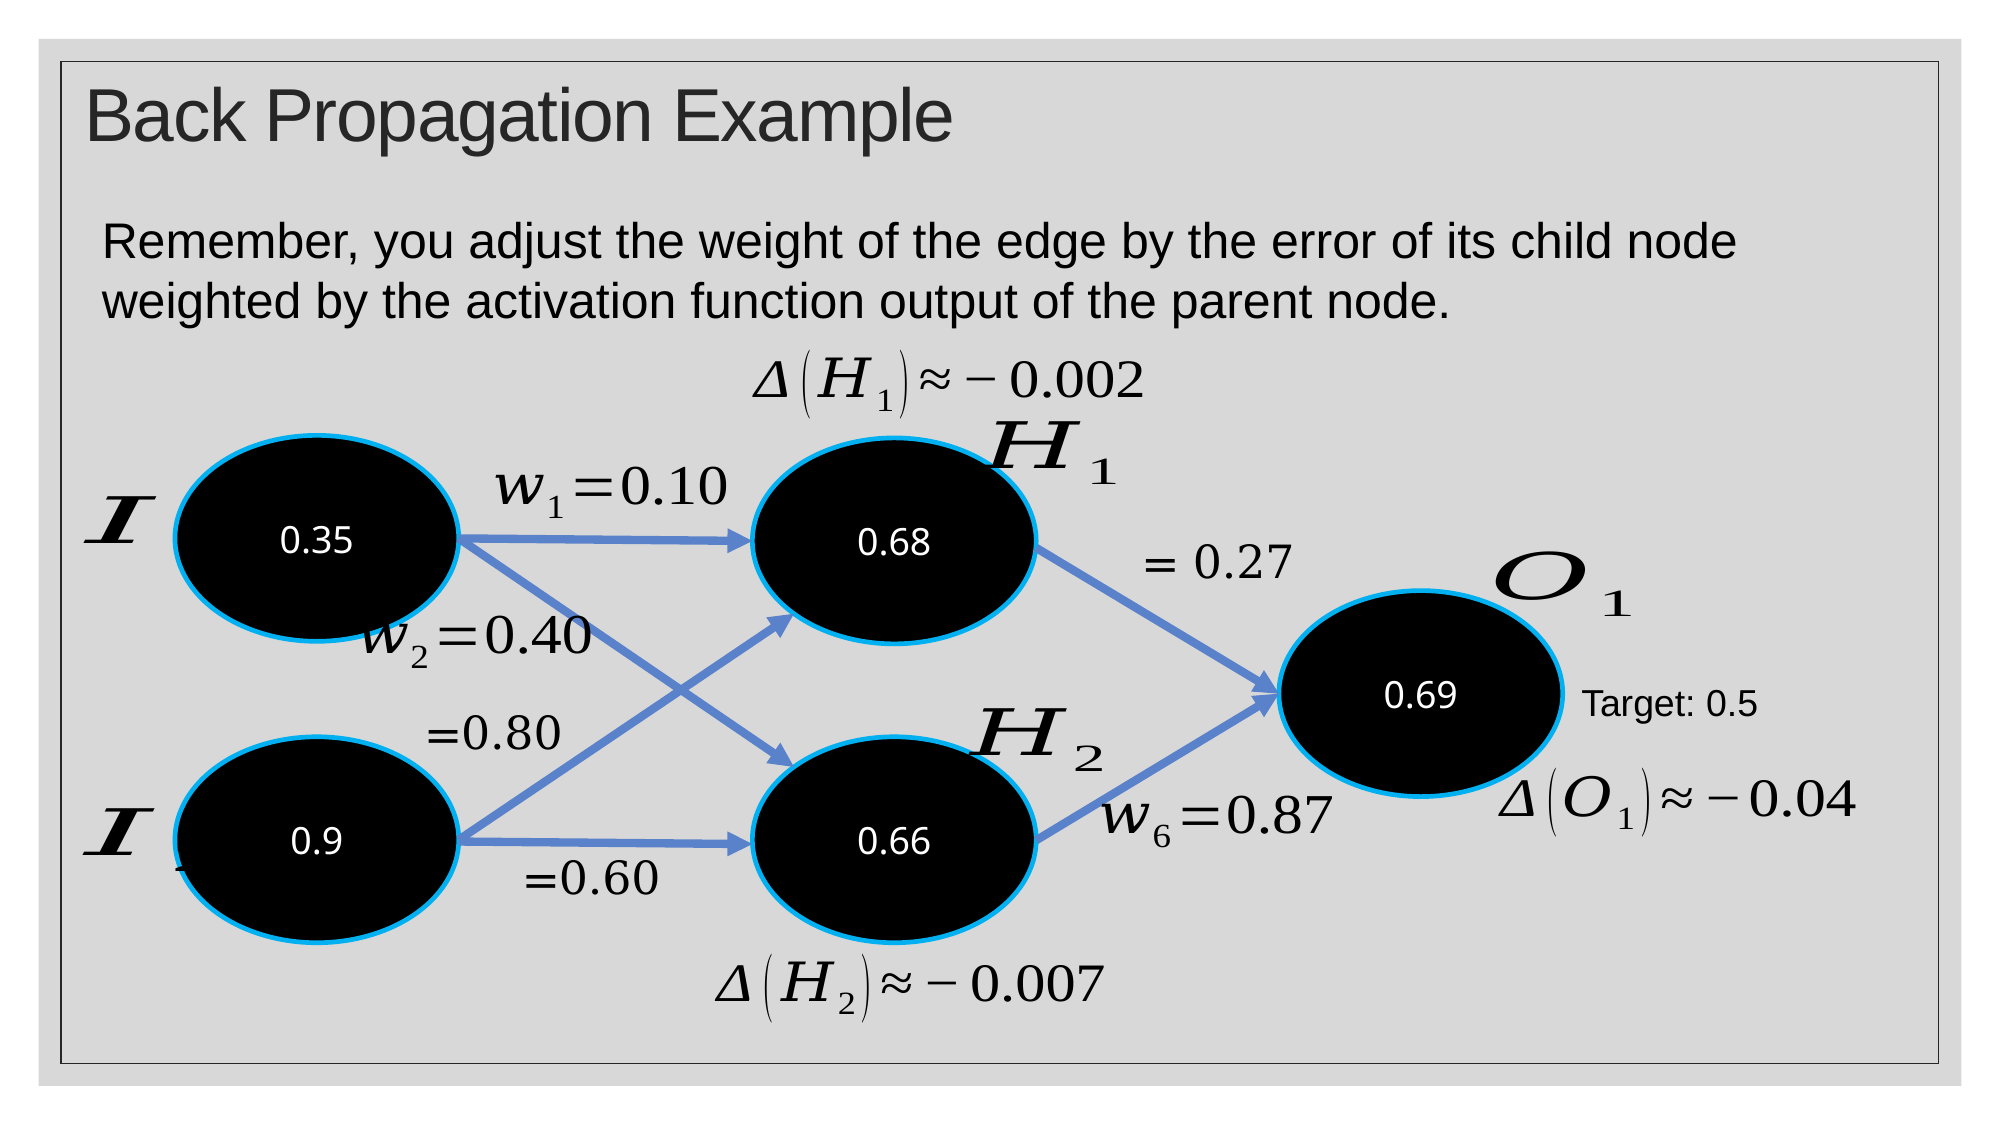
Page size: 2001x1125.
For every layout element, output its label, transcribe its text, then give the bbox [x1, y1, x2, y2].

text_box Target: 0.5 [1570, 671, 1774, 731]
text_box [174, 435, 1563, 943]
list [174, 345, 1825, 977]
title Back Propagation Example [69, 4, 1720, 230]
text_box Remember, you adjust the weight of the edge by the error of its child node weighted by the activation function output of the parent node. [87, 201, 1841, 337]
